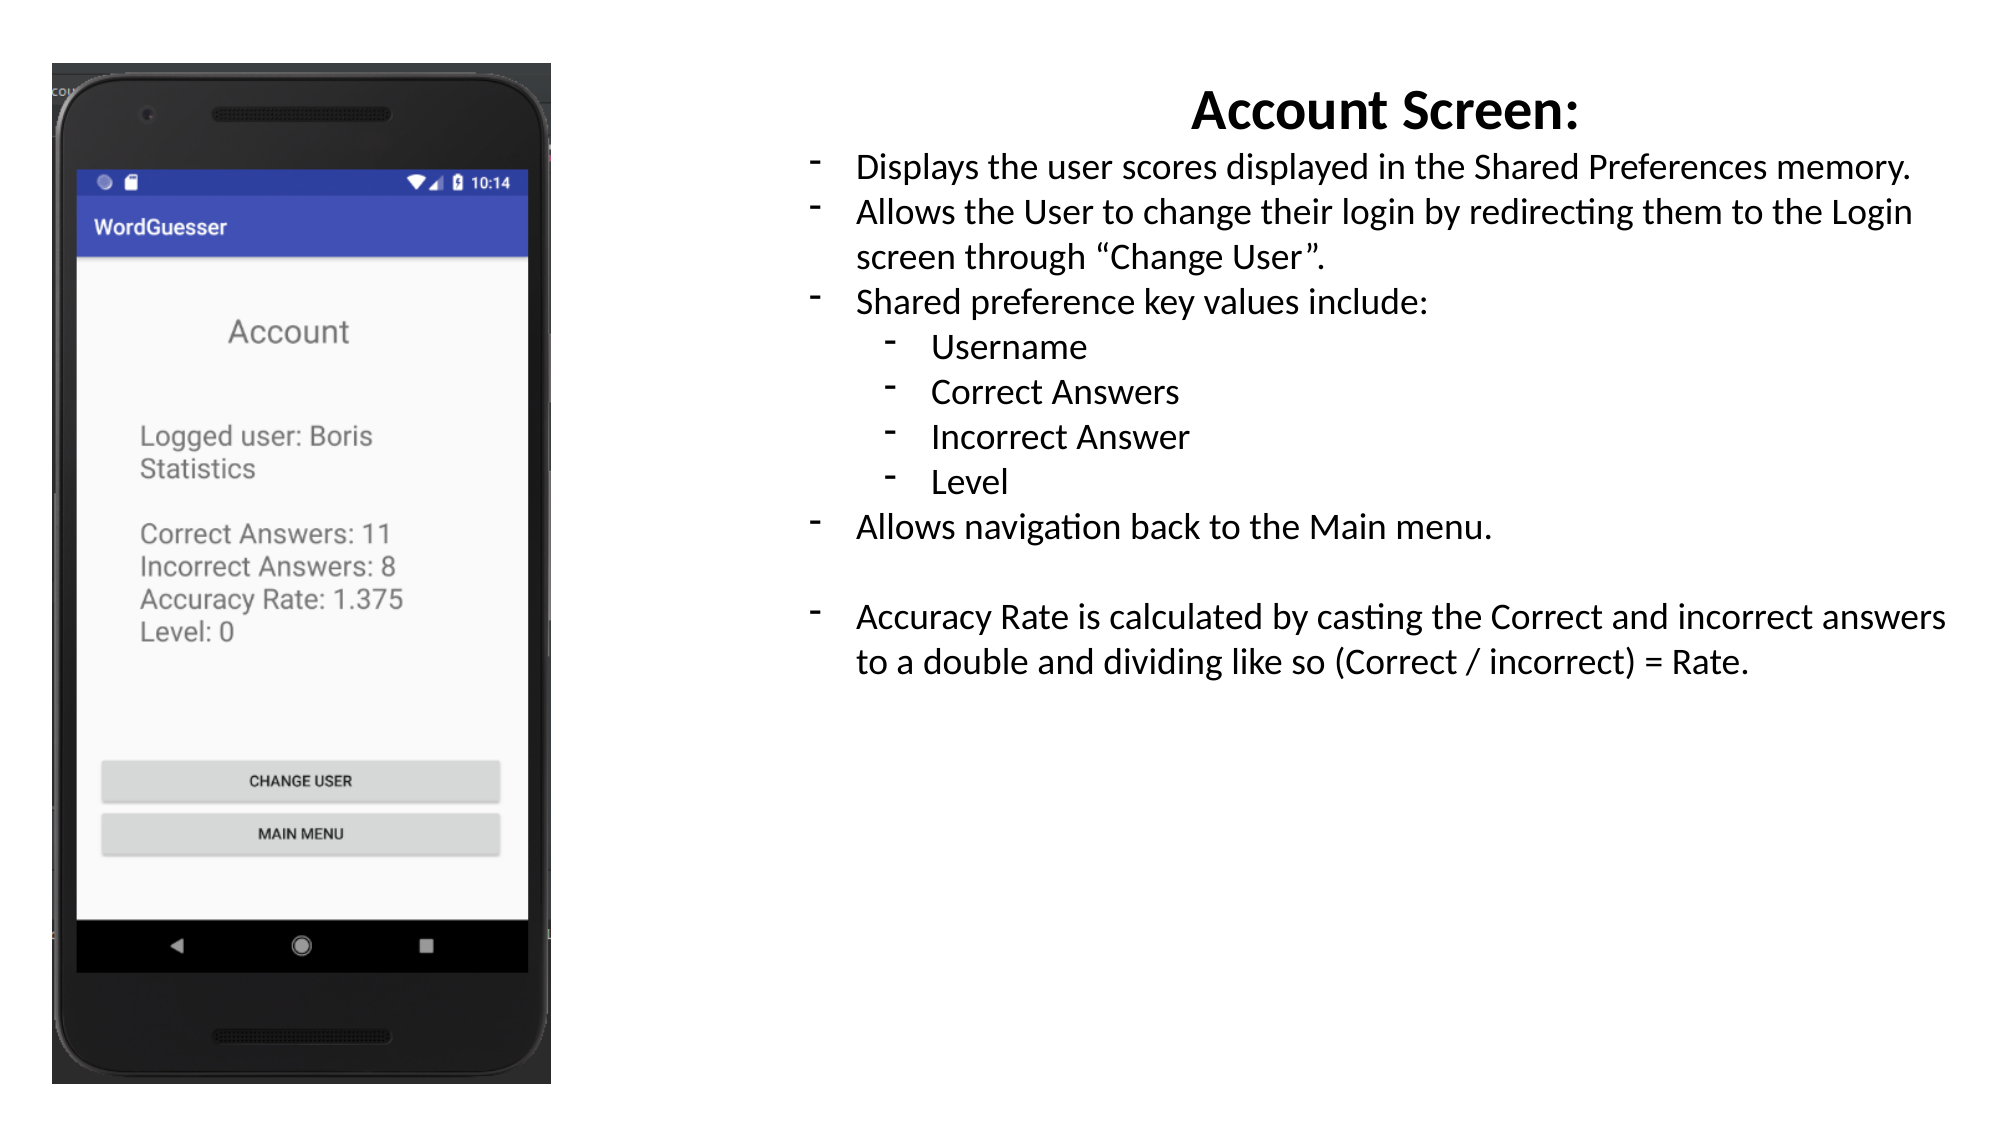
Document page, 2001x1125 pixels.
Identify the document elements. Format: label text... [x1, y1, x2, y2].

picture [51, 63, 551, 1084]
text_box Account Screen: Displays the user scores displayed in the Shared Preferences memory. Allows the User to change their login by redirecting them to the Login screen through “Change User”. Shared preference key values include: Username Correct Answers Incorrect Answer Level Allows navigation back to the Main menu. Accuracy Rate is calculated by casting the Correct and incorrect answers to a double and dividing like so (Correct / incorrect) = Rate. [794, 64, 1978, 959]
